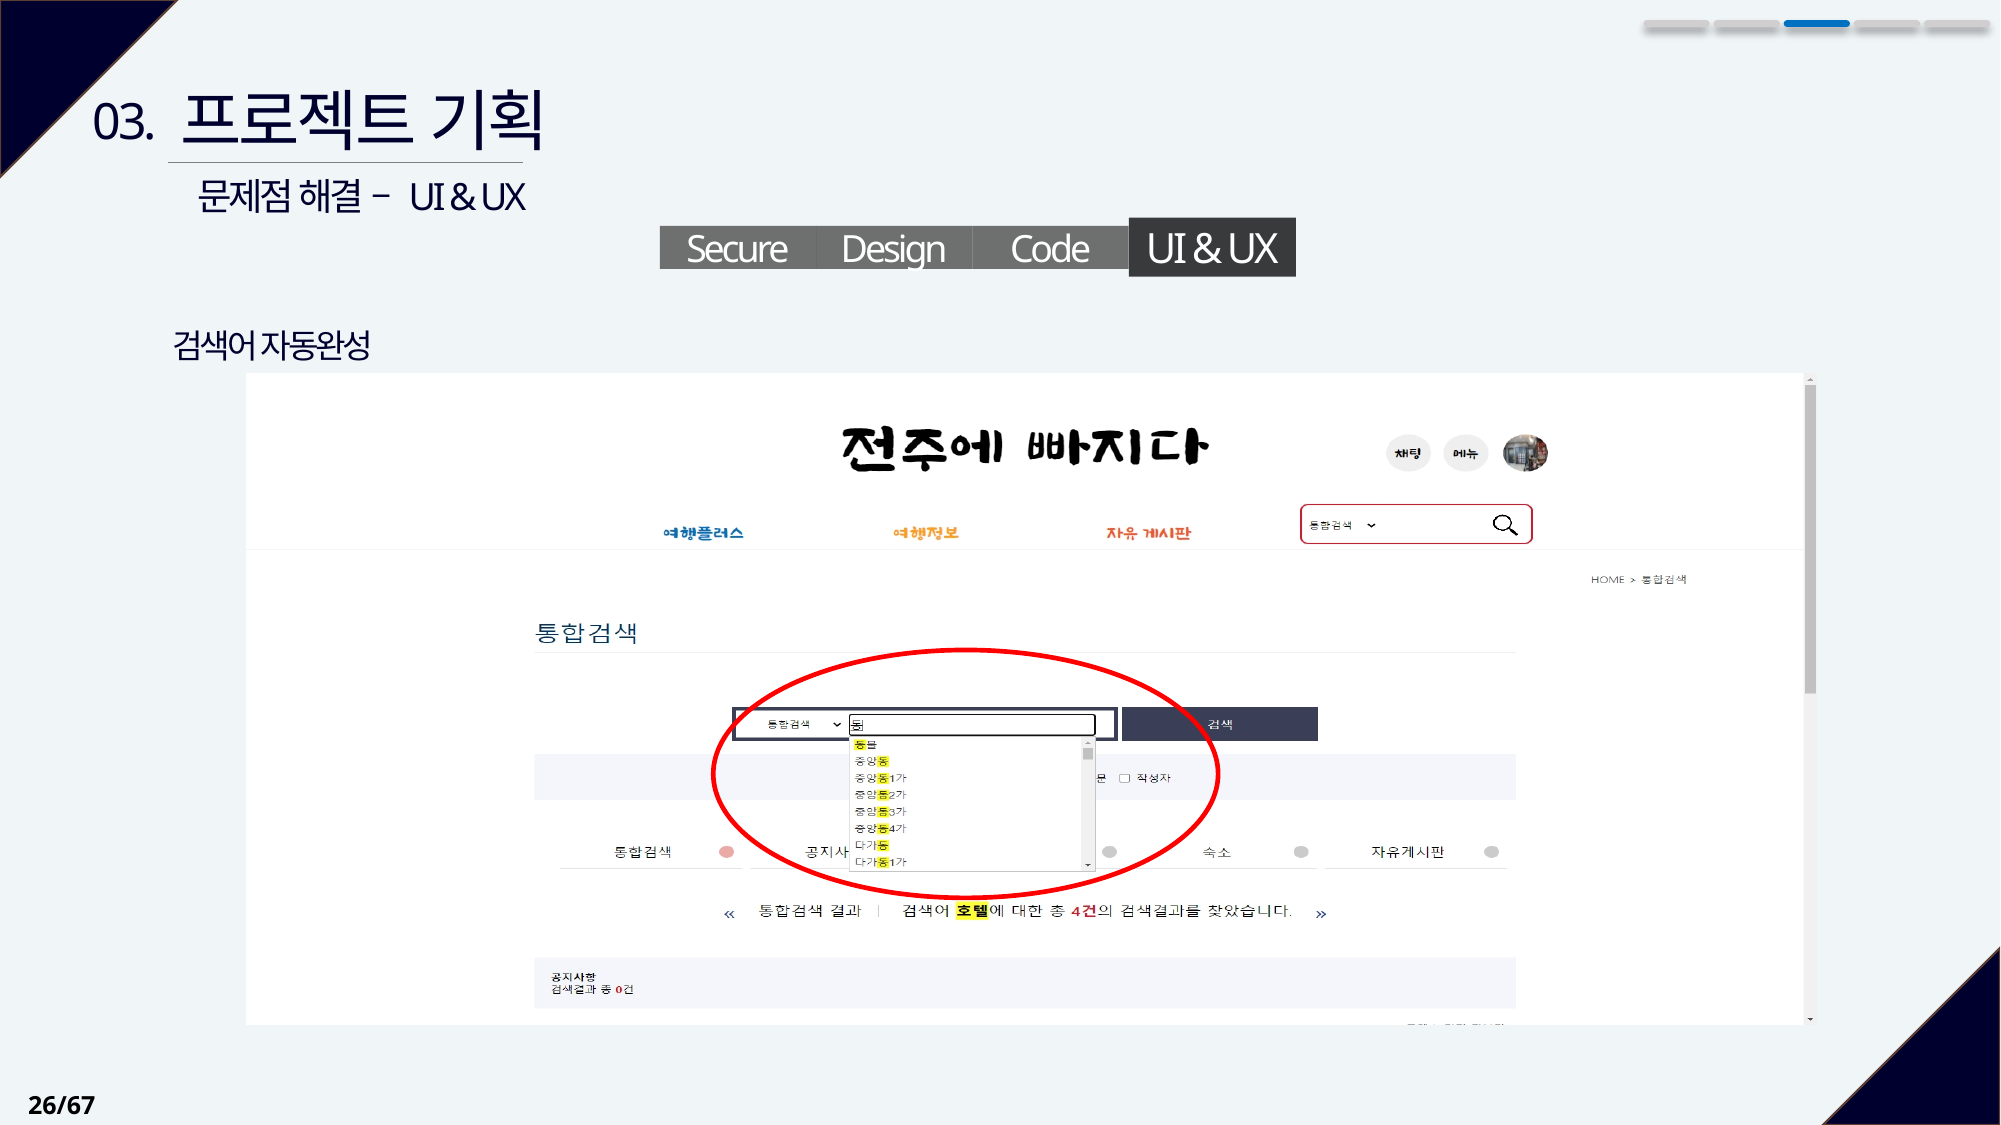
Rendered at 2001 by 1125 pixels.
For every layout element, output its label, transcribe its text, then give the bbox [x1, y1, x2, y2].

text_box 검색어 자동완성 [157, 318, 389, 373]
text_box 03. [78, 81, 172, 157]
text_box UI & UX [1128, 217, 1297, 278]
picture [246, 373, 1817, 1025]
text_box 프로젝트 기획 [165, 71, 564, 167]
text_box Design [815, 225, 971, 270]
text_box Code [971, 225, 1130, 270]
text_box 문제점 해결 – UI & UX [182, 165, 542, 225]
text_box Secure [659, 225, 815, 270]
